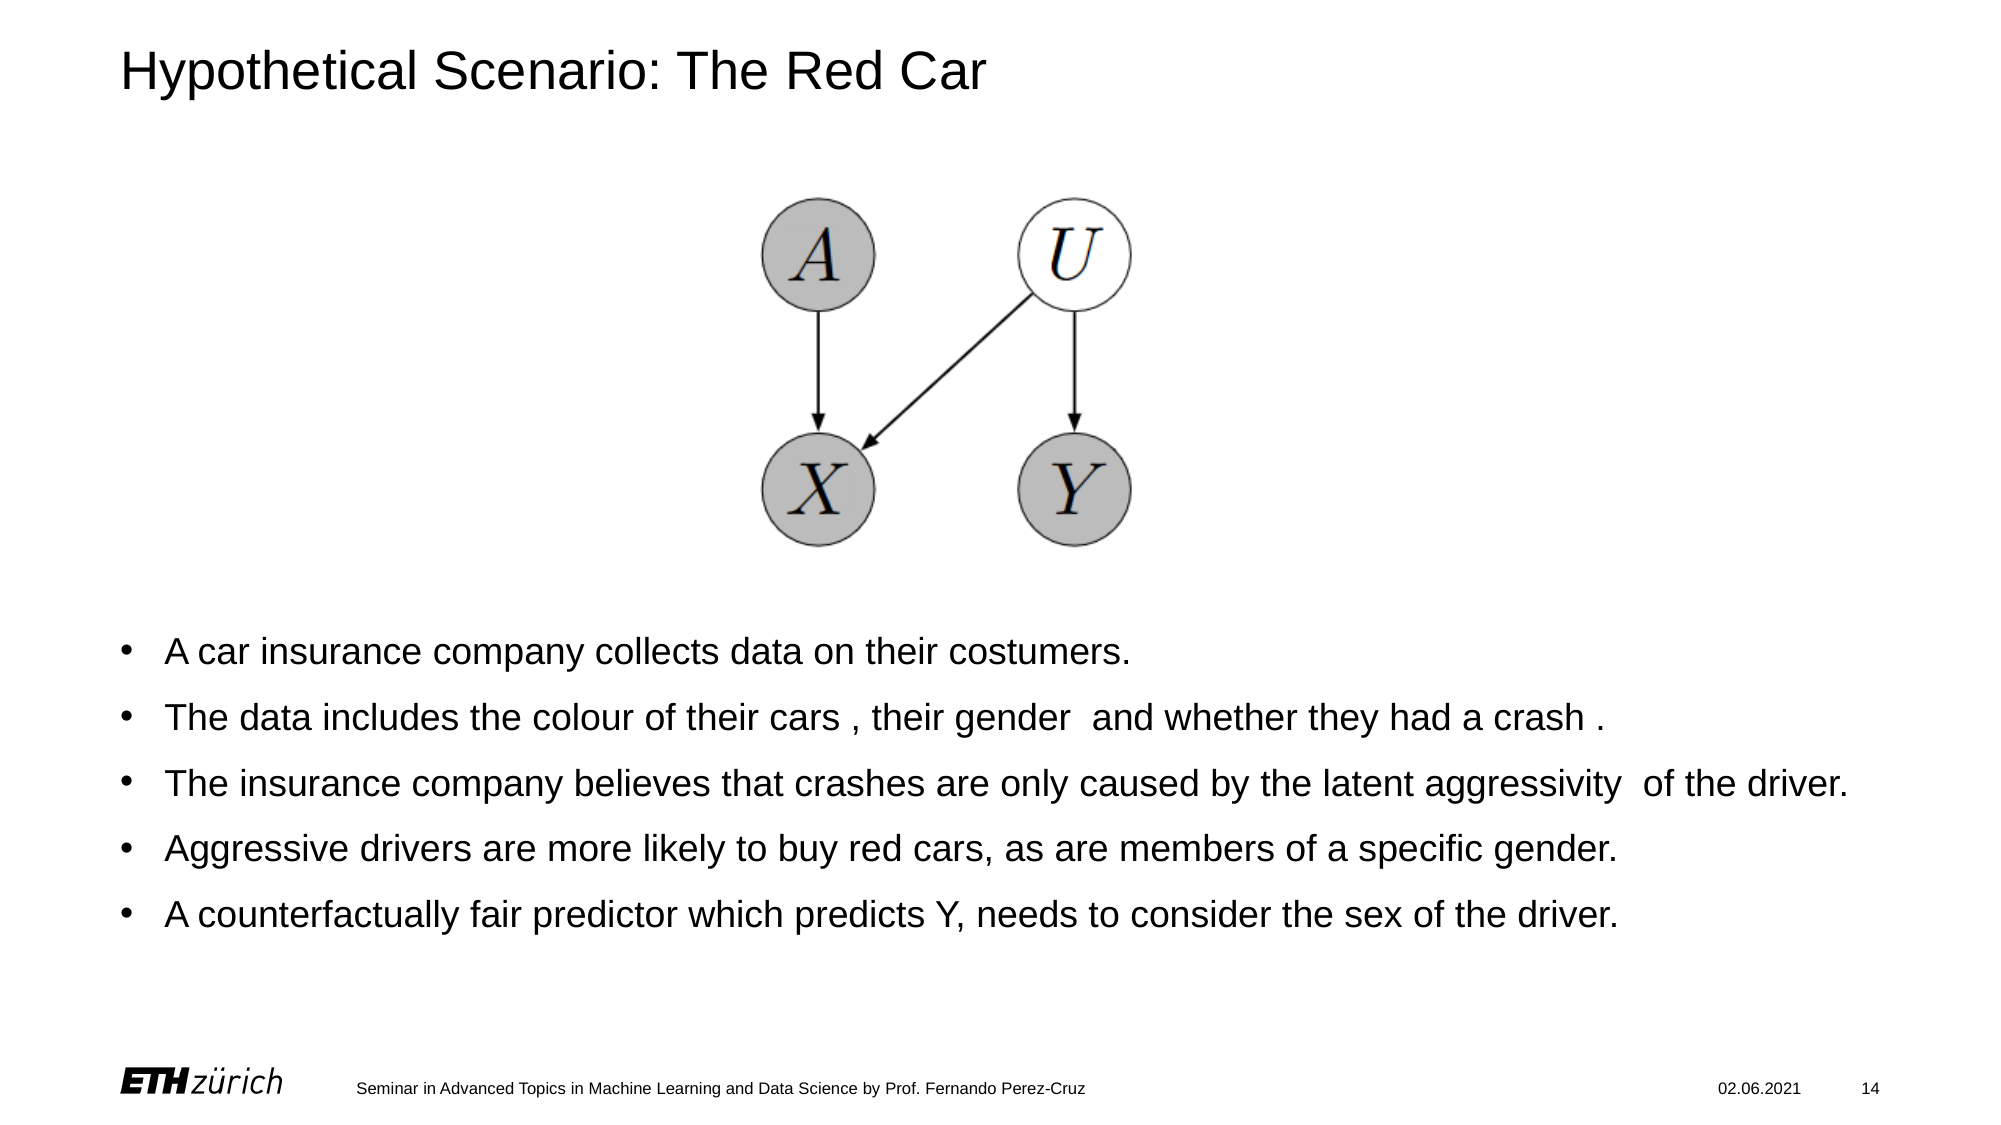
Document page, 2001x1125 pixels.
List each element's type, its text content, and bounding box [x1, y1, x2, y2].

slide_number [1718, 1069, 1819, 1106]
footer Seminar in Advanced Topics in Machine Learning and Data Science by Prof. Fernando Perez-Cruz [356, 1069, 1243, 1106]
slide_number 14 [1827, 1069, 1880, 1106]
title Hypothetical Scenario: The Red Car [120, 42, 1880, 191]
picture [737, 171, 1146, 563]
picture [120, 1067, 282, 1094]
